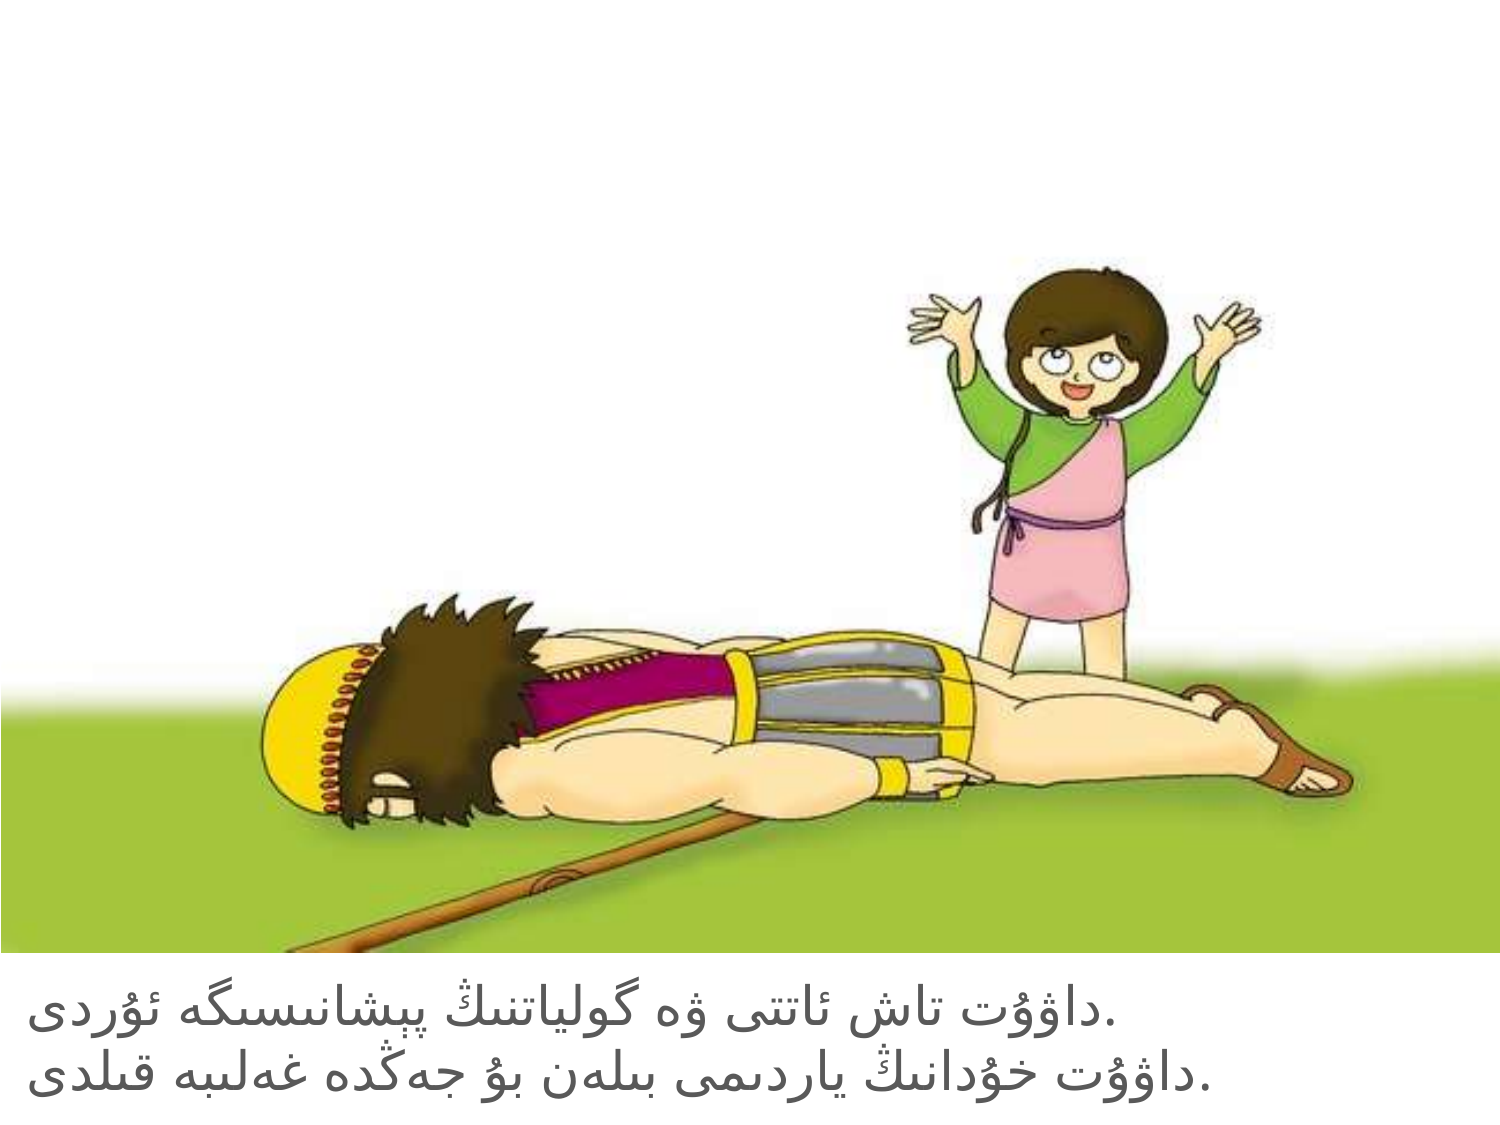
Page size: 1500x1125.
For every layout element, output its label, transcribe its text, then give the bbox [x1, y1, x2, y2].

text_box داۋۇت تاش ئاتتى ۋە گولياتنىڭ پېشانىسىگە ئۇردى. داۋۇت خۇدانىڭ ياردىمى بىلەن بۇ جەڭدە غەلىبە قىلدى. [11, 964, 1498, 1109]
picture [1, 0, 1500, 953]
